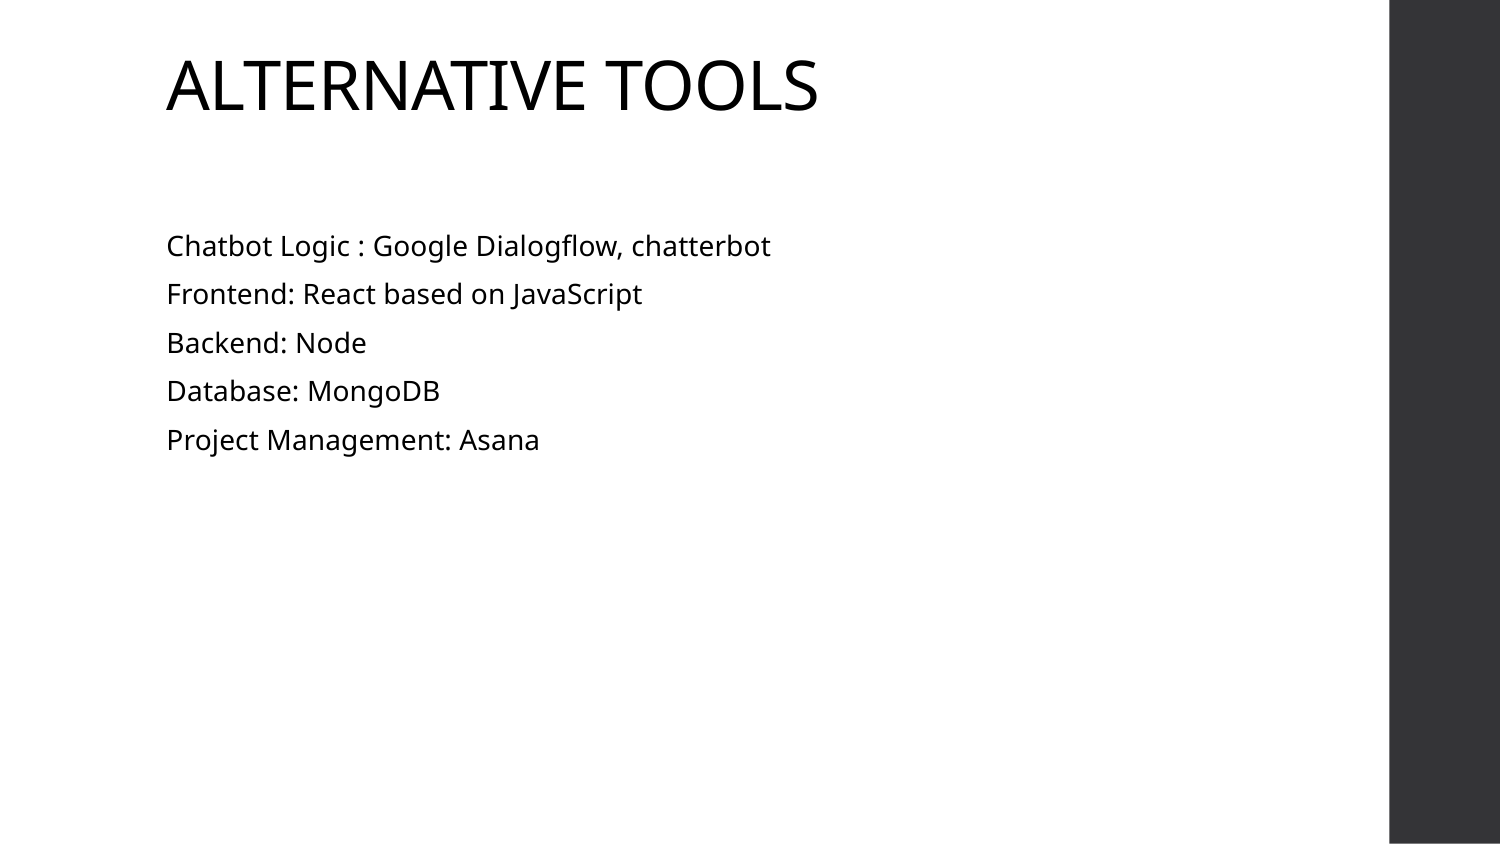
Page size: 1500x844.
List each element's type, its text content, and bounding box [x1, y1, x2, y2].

title ALTERNATIVE TOOLS [155, 45, 1348, 209]
list Chatbot Logic : Google Dialogflow, chatterbot Frontend: React based on JavaScript Backend: Node Database: MongoDB Project Management: Asana [155, 225, 1213, 761]
